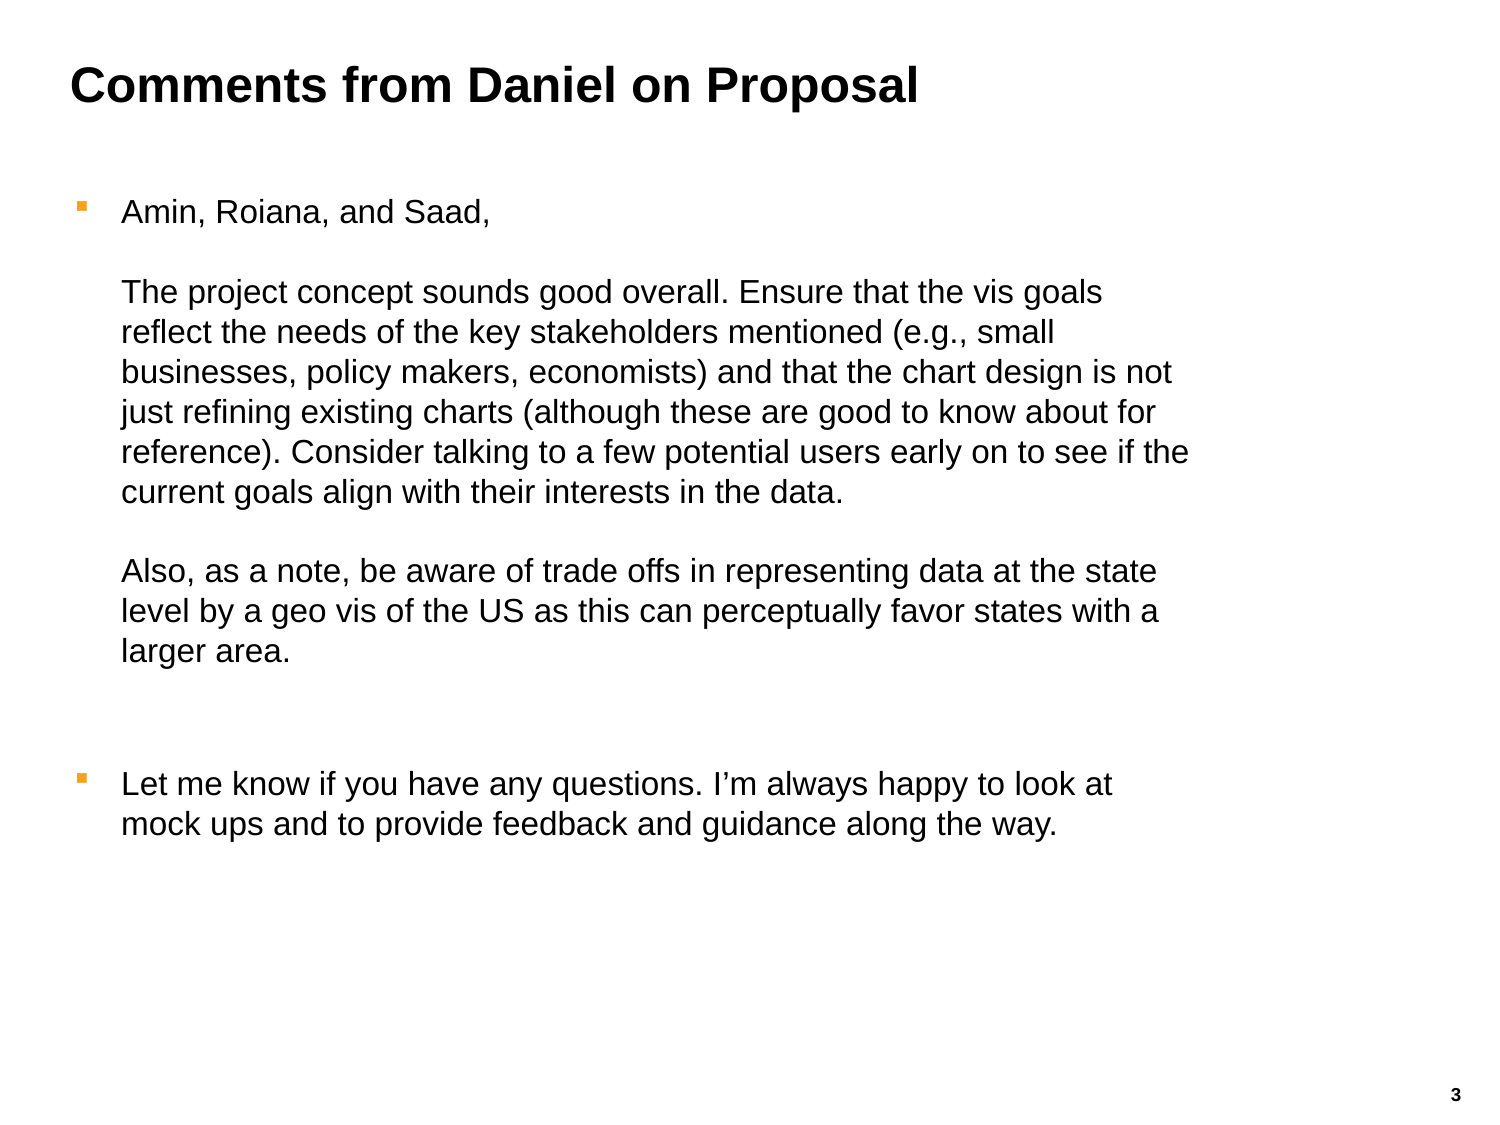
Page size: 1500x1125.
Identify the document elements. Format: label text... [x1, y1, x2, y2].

title Comments from Daniel on Proposal [55, 45, 1406, 170]
list Amin, Roiana, and Saad, The project concept sounds good overall. Ensure that the vis goals reflect the needs of the key stakeholders mentioned (e.g., small businesses, policy makers, economists) and that the chart design is not just refining existing charts (although these are good to know about for reference). Consider talking to a few potential users early on to see if the current goals align with their interests in the data. Also, as a note, be aware of trade offs in representing data at the state level by a geo vis of the US as this can perceptually favor states with a larger area. Let me know if you have any questions. I’m always happy to look at mock ups and to provide feedback and guidance along the way. [59, 182, 1212, 525]
